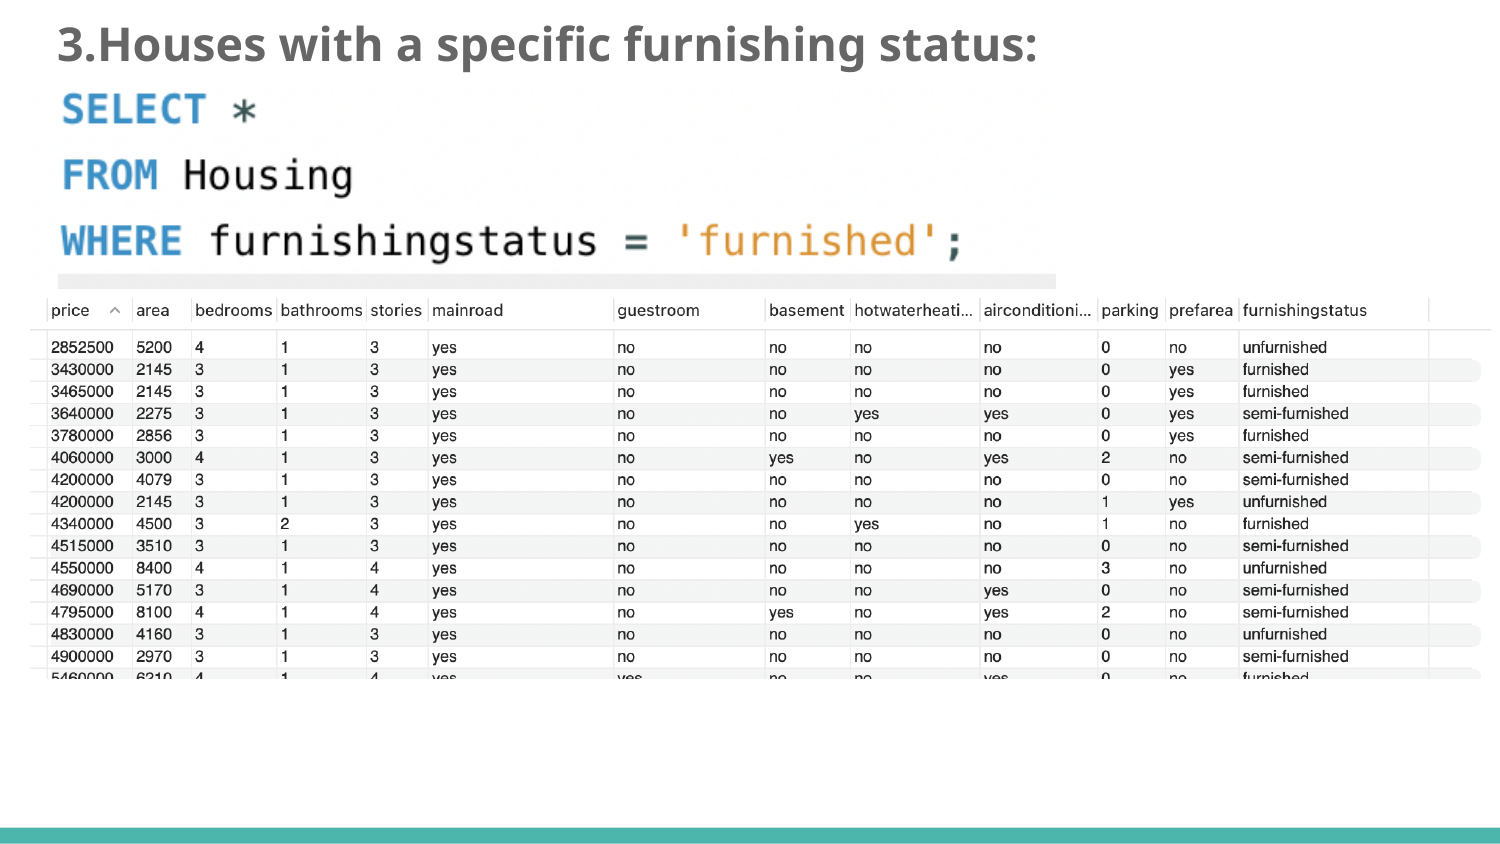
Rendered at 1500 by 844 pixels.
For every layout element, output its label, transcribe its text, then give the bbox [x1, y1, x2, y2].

title 3.Houses with a specific furnishing status: [42, 0, 1440, 116]
picture [30, 86, 1492, 679]
